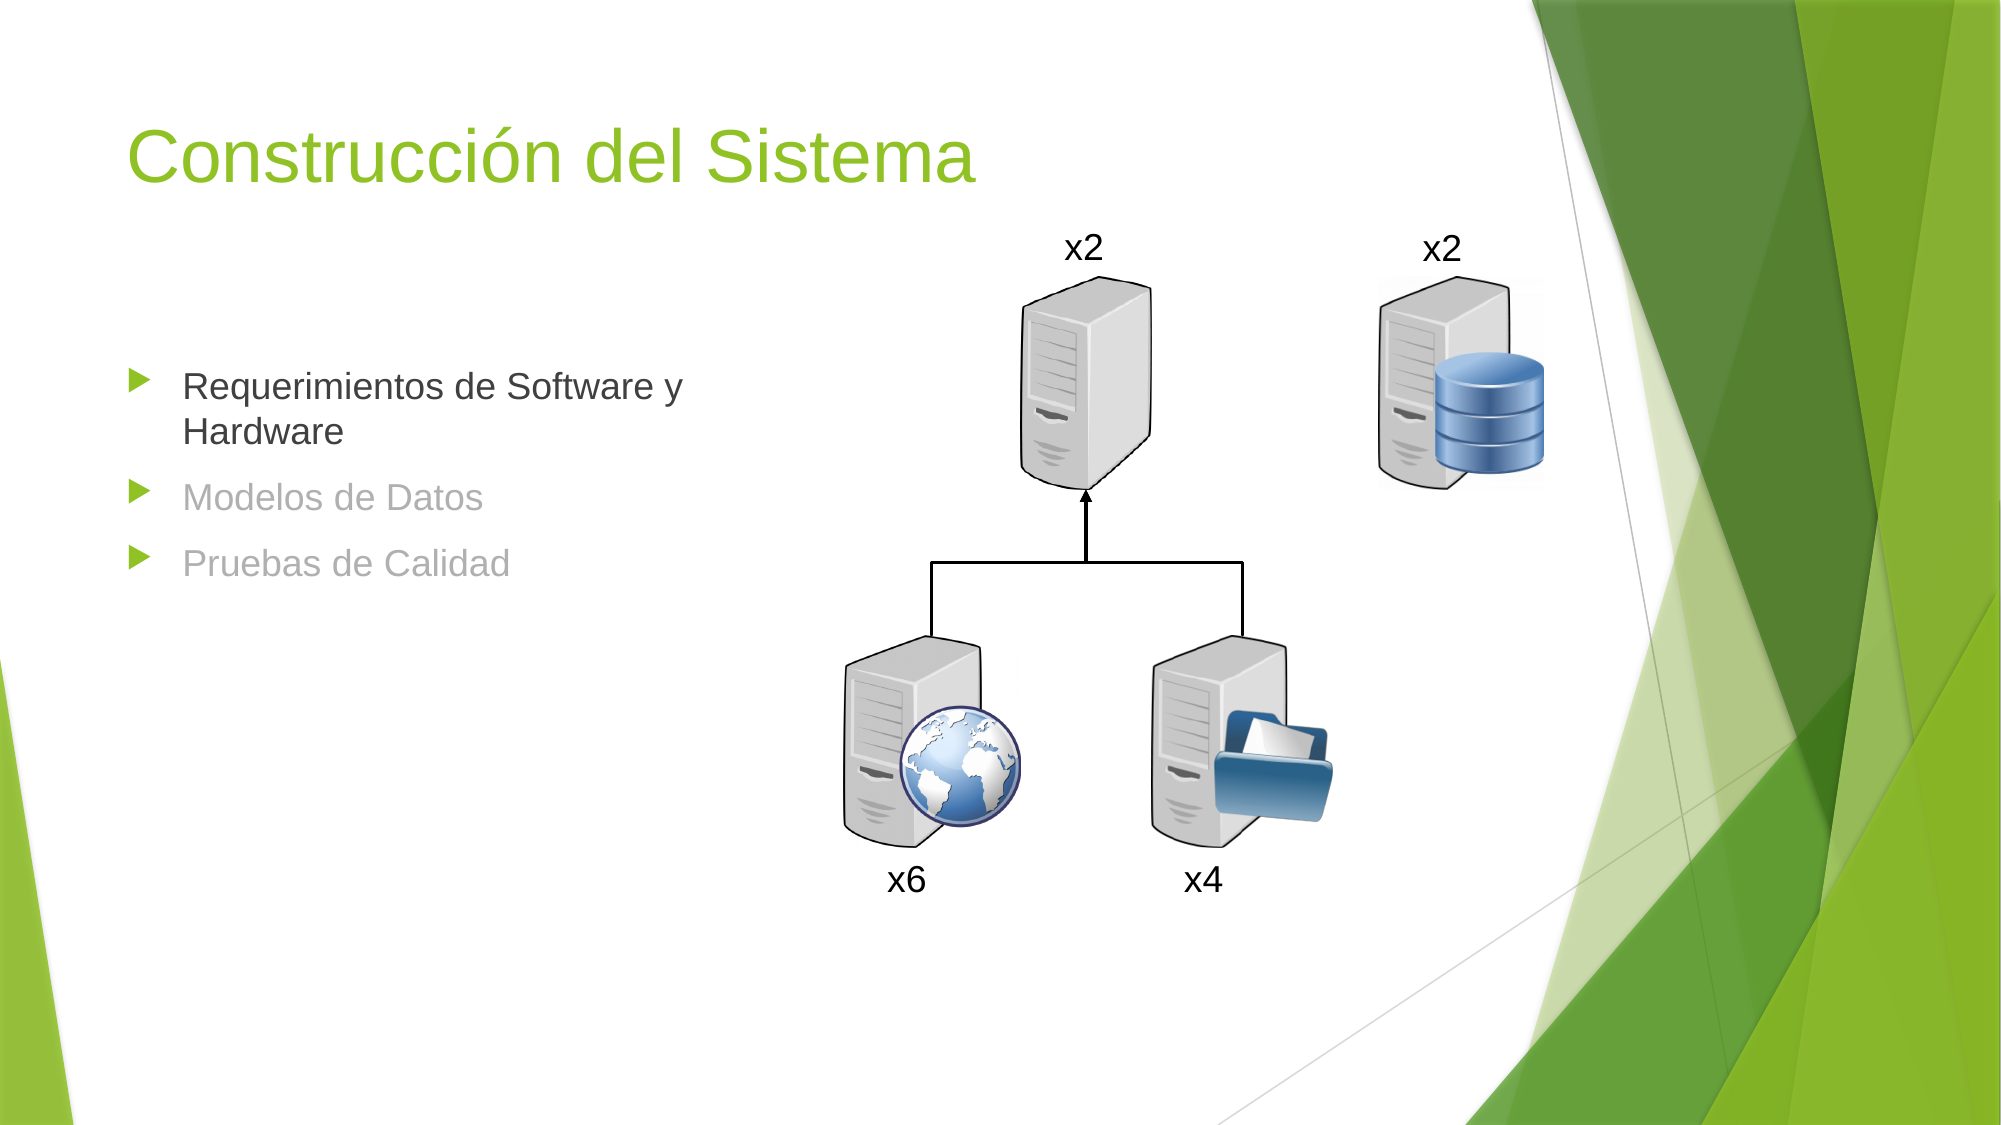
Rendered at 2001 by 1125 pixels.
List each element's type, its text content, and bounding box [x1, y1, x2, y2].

list Requerimientos de Software y Hardware Modelos de Datos Pruebas de Calidad [111, 354, 798, 992]
text_box x6 [872, 857, 946, 908]
title Construcción del Sistema [111, 99, 1522, 317]
picture [1019, 276, 1153, 491]
text_box x2 [1049, 215, 1123, 275]
picture [1377, 276, 1545, 491]
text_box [935, 484, 1083, 640]
picture [1151, 634, 1334, 849]
text_box x2 [1407, 216, 1481, 275]
text_box x4 [1169, 857, 1243, 908]
picture [842, 634, 1021, 849]
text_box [1090, 483, 1238, 641]
